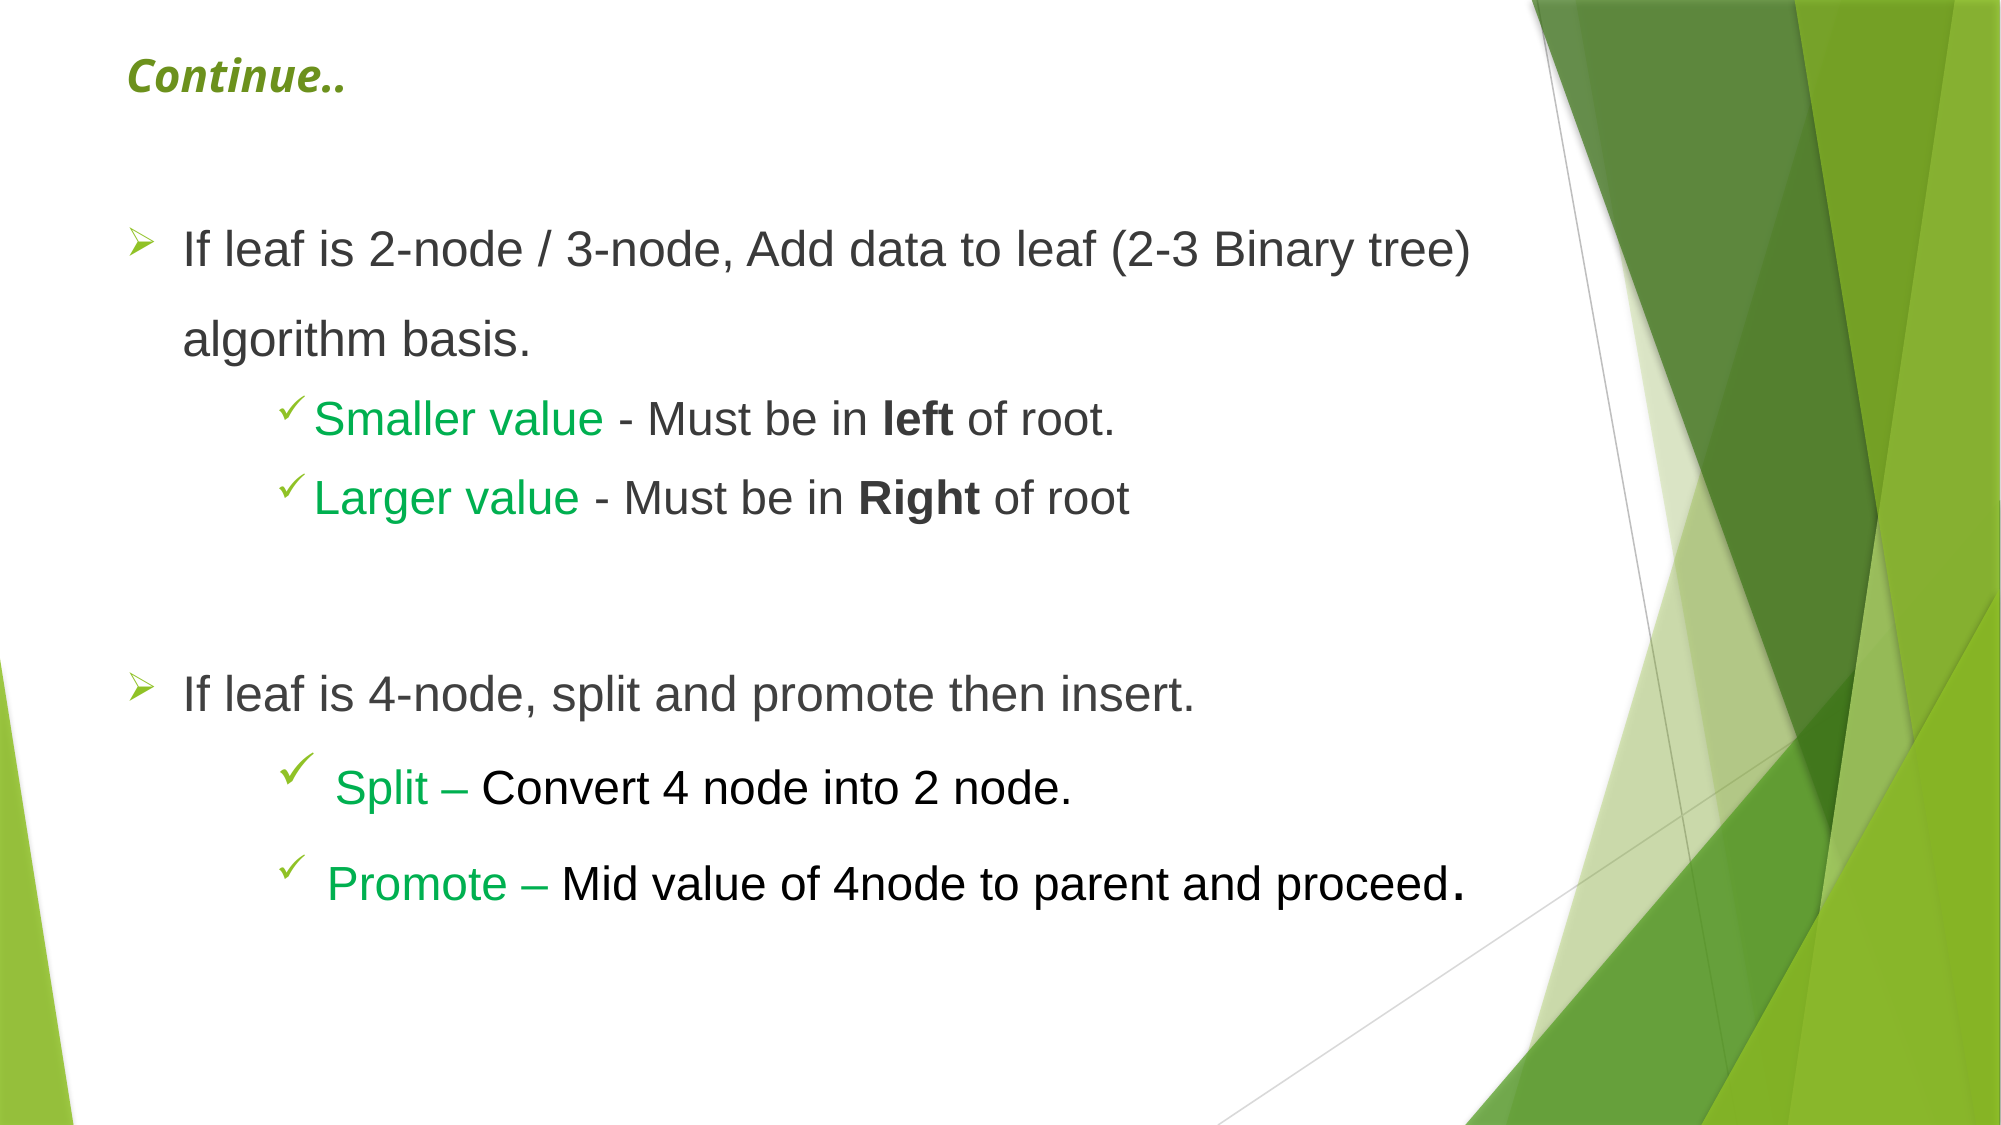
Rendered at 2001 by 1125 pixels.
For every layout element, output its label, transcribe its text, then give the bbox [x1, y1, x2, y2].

list If leaf is 2-node / 3-node, Add data to leaf (2-3 Binary tree) algorithm basis. Smaller value - Must be in left of root. Larger value - Must be in Right of root If leaf is 4-node, split and promote then insert. Split – Convert 4 node into 2 node. Promote – Mid value of 4node to parent and proceed. [111, 179, 1522, 1043]
title Continue.. [111, 39, 1522, 179]
